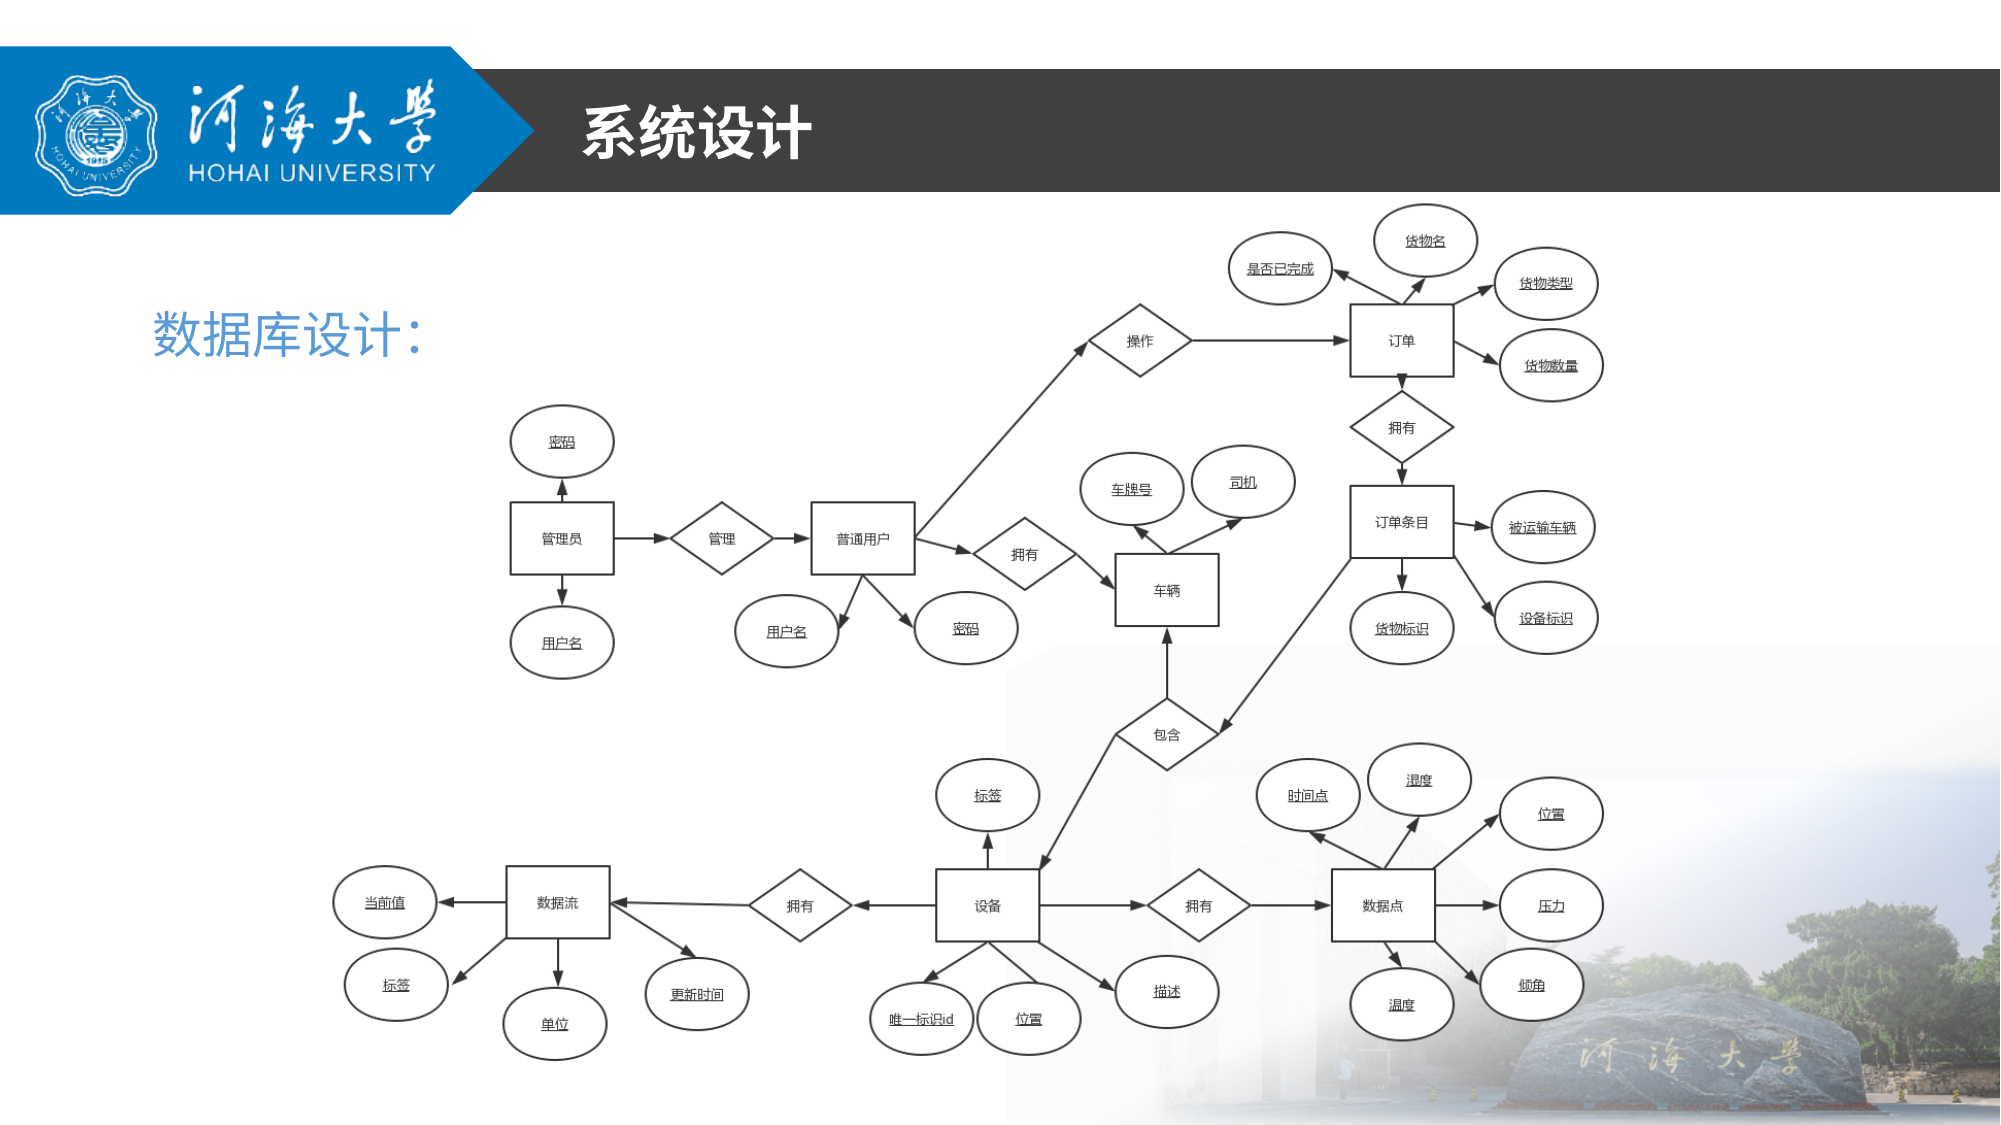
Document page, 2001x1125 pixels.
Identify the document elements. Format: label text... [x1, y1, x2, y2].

text_box 数据库设计： [137, 250, 283, 405]
list 系统设计 [565, 91, 1656, 181]
picture [283, 155, 2000, 1125]
